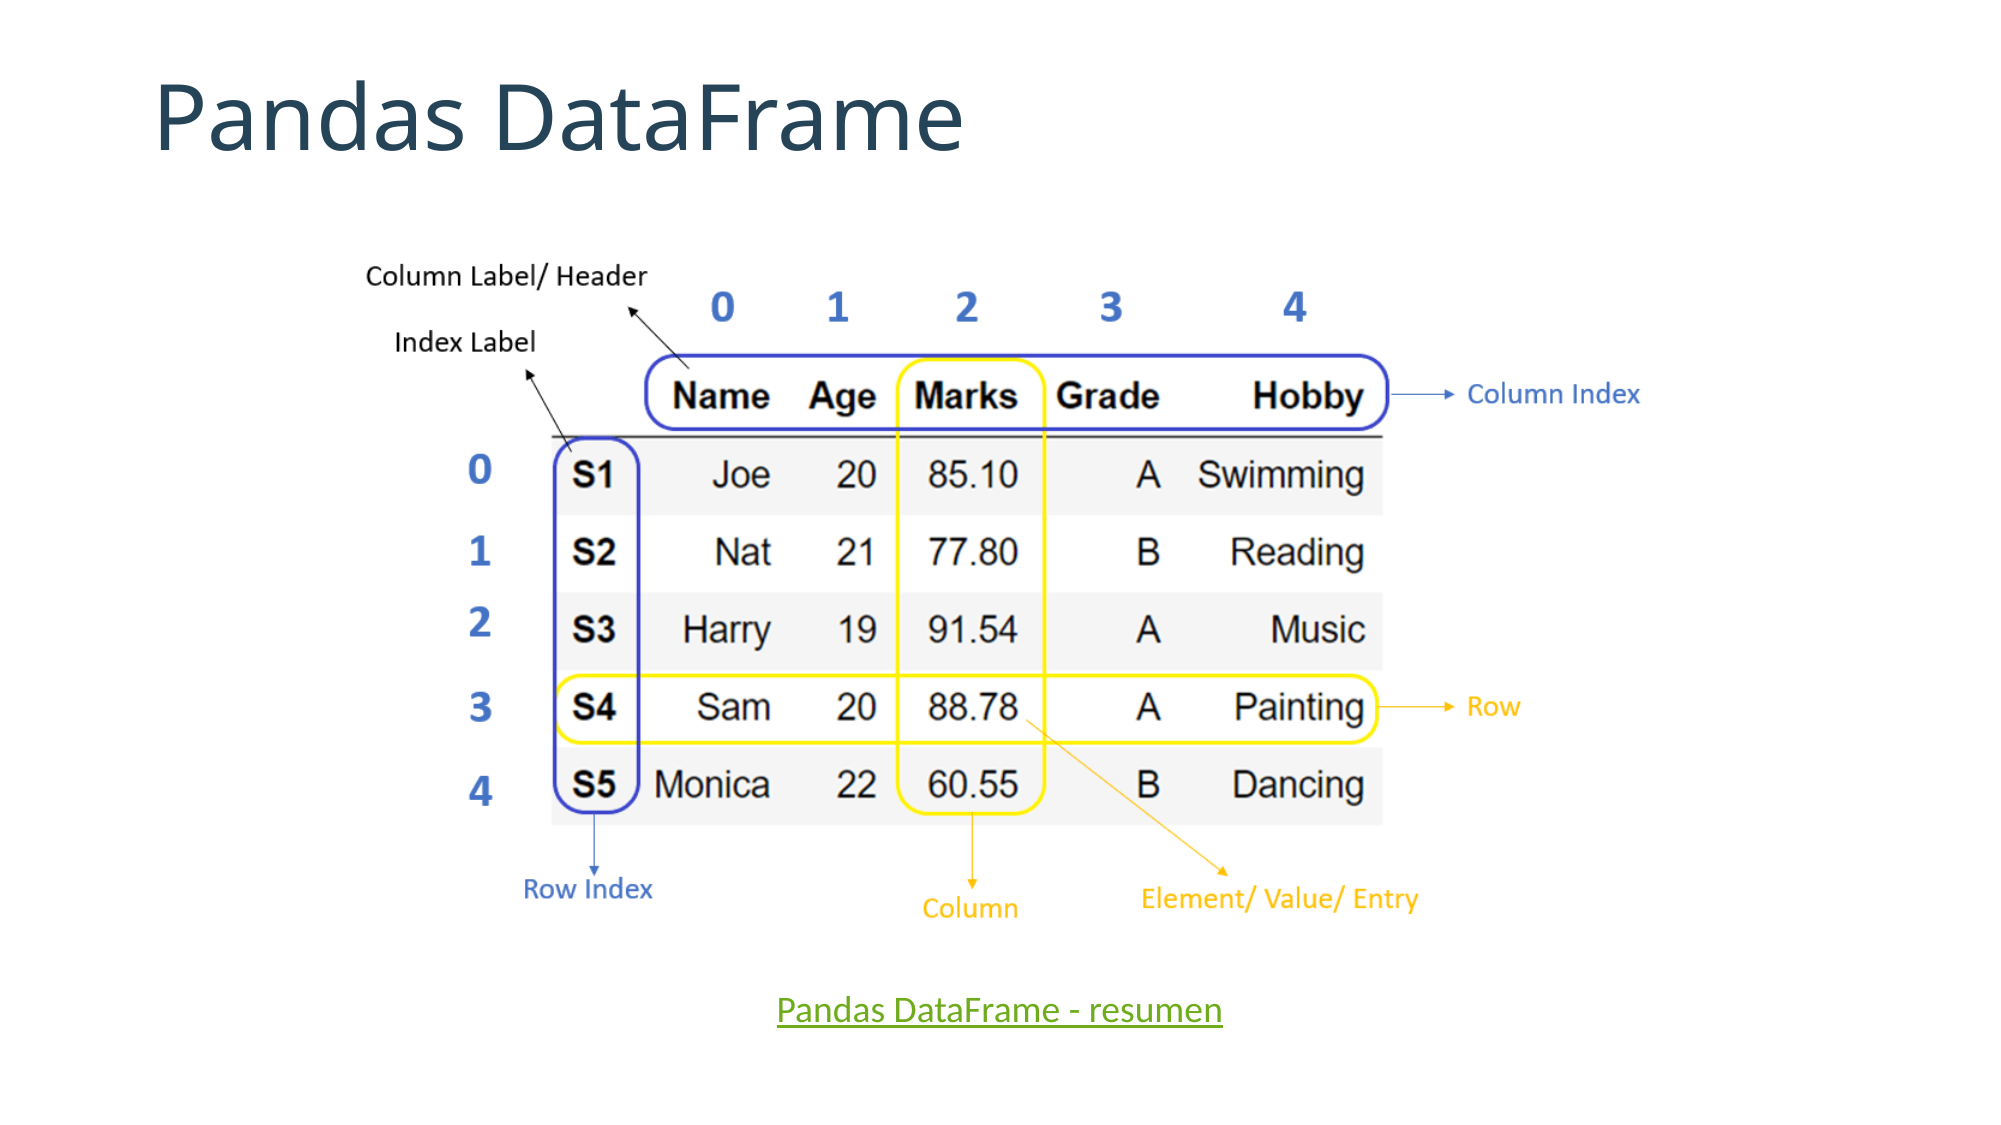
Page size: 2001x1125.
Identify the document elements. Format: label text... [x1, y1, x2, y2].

picture [344, 234, 1656, 943]
title Pandas DataFrame [137, 59, 1863, 182]
text_box Pandas DataFrame - resumen [391, 977, 1608, 1038]
